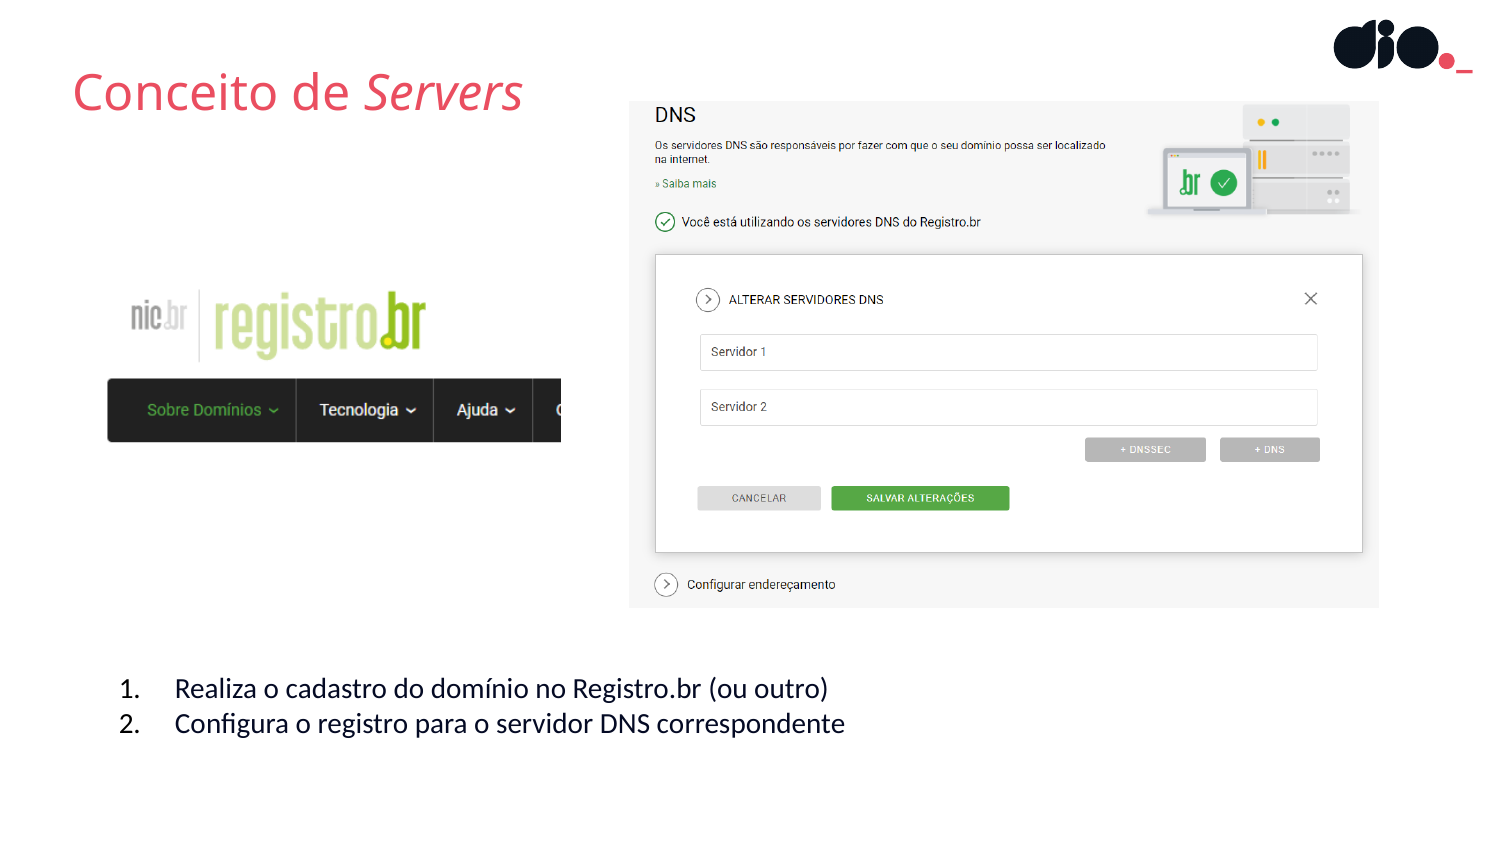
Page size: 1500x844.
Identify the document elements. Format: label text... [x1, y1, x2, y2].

text_box Conceito de Servers [57, 45, 1273, 126]
picture [629, 100, 1379, 608]
picture [1333, 19, 1473, 74]
picture [81, 279, 561, 455]
text_box Realiza o cadastro do domínio no Registro.br (ou outro) Configura o registro para o servidor DNS correspondente [91, 665, 930, 743]
